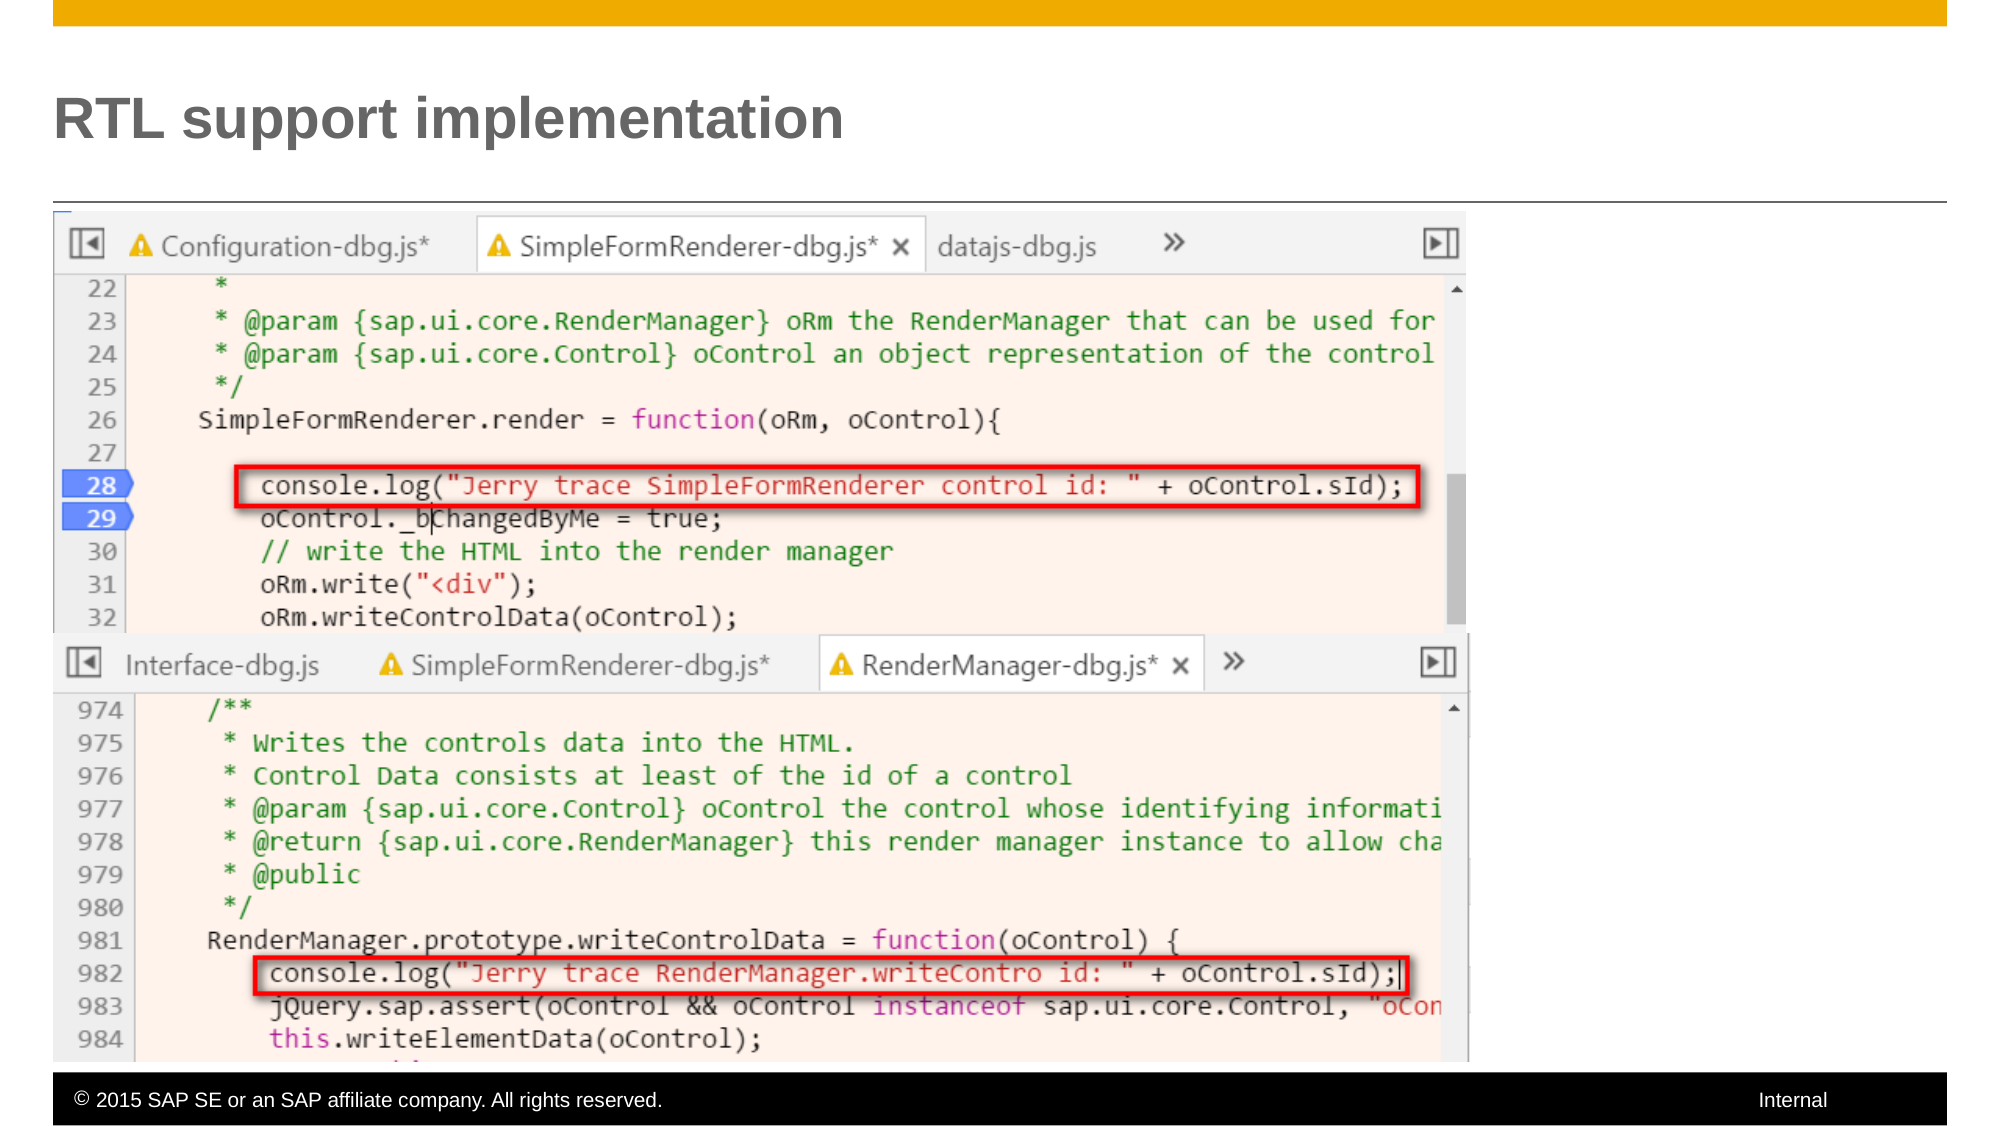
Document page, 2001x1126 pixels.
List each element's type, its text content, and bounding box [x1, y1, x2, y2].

title RTL support implementation [53, 53, 1947, 178]
picture [52, 211, 1471, 1063]
